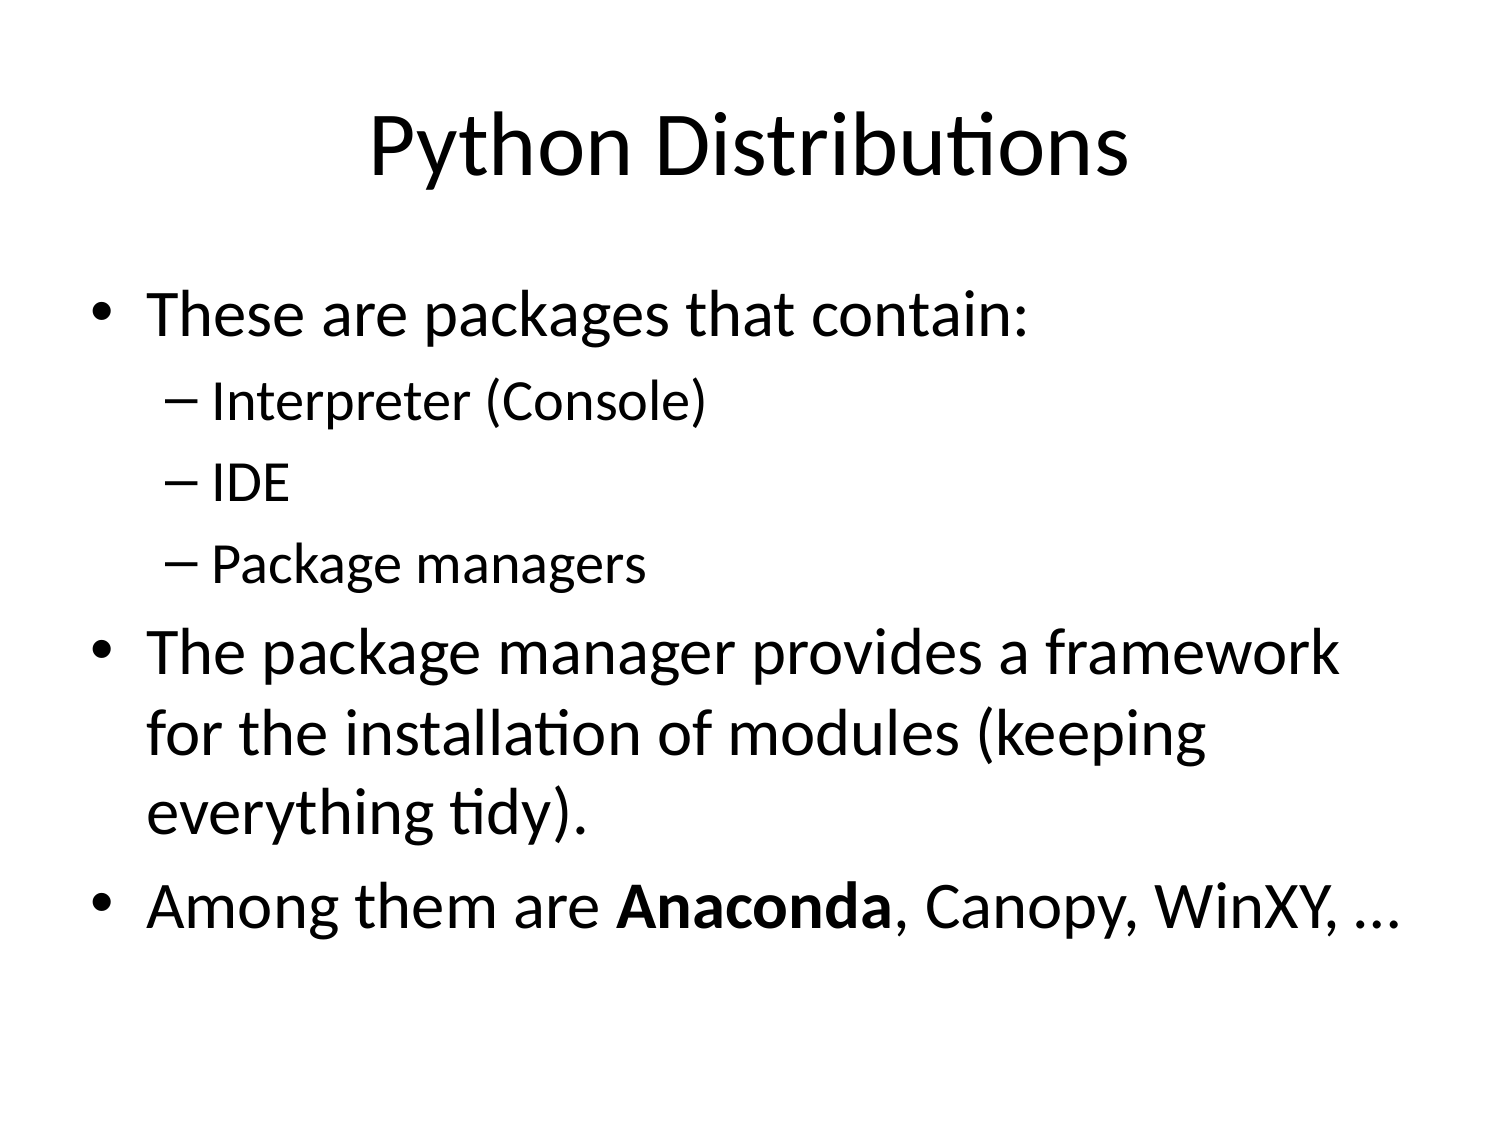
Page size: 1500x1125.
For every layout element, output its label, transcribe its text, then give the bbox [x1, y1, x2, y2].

title Python Distributions [75, 45, 1425, 233]
list These are packages that contain: Interpreter (Console) IDE Package managers The package manager provides a framework for the installation of modules (keeping everything tidy). Among them are Anaconda, Canopy, WinXY, … [75, 262, 1425, 1005]
